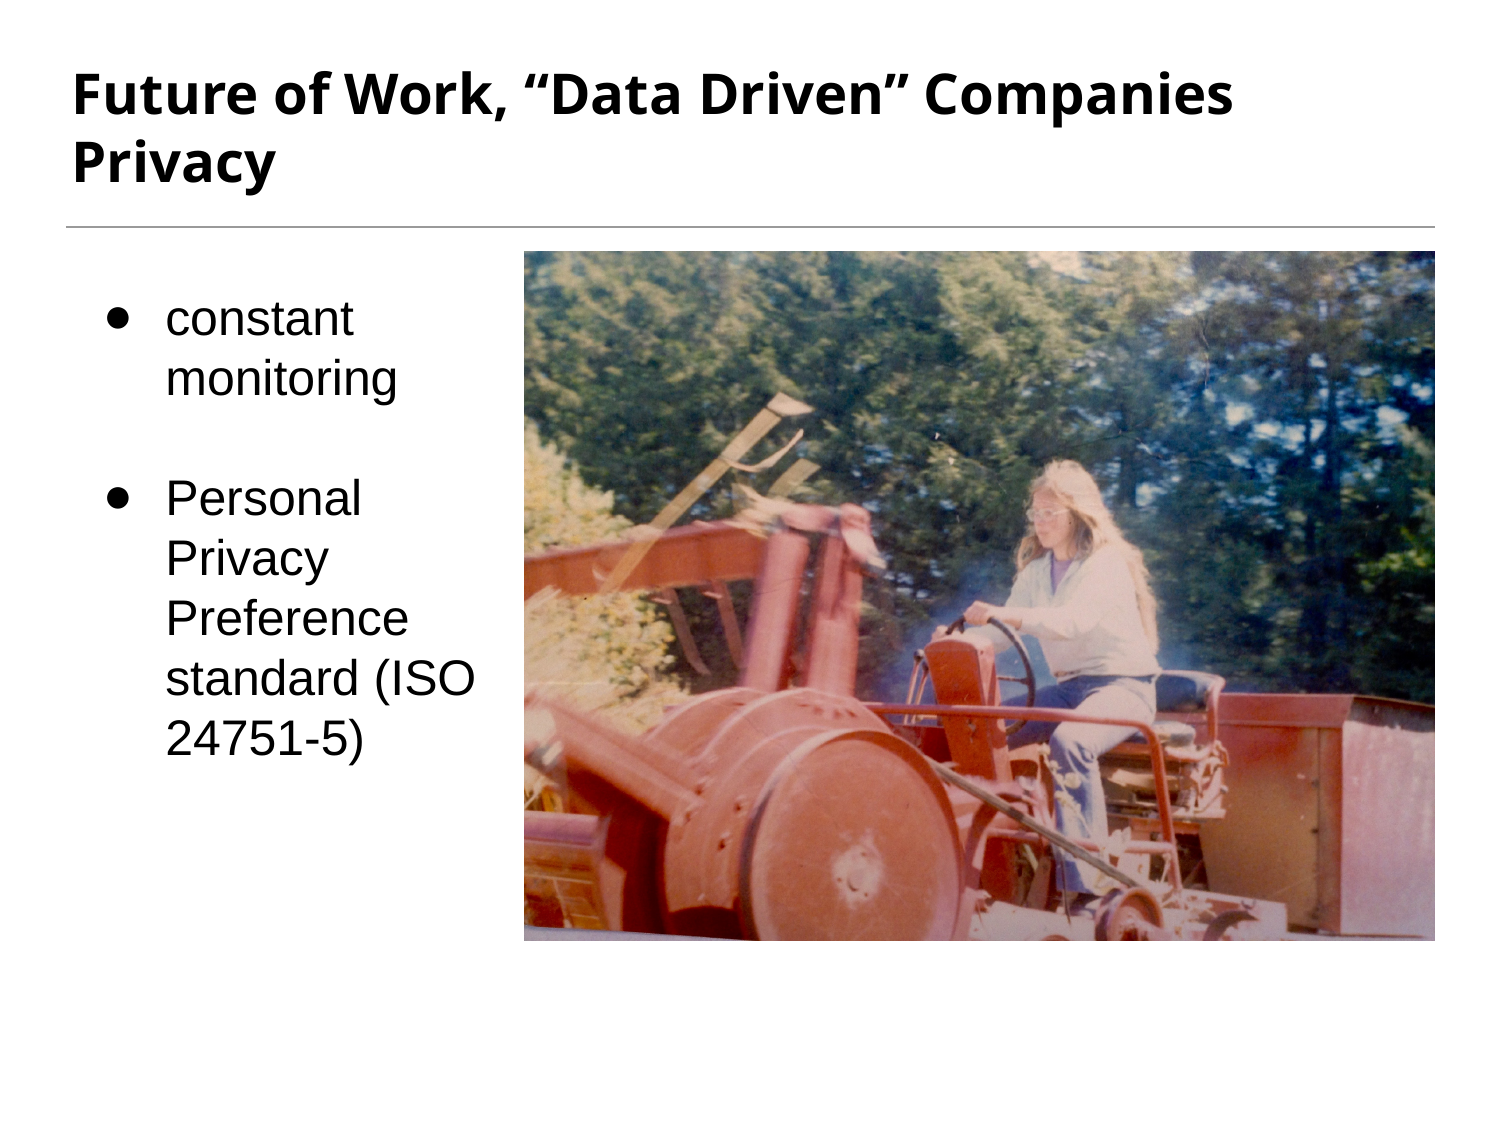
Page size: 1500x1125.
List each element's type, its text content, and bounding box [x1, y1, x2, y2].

title Future of Work, “Data Driven” Companies Privacy [65, 38, 1435, 200]
text_box constant monitoring Personal Privacy Preference standard (ISO 24751-5) [75, 270, 513, 1042]
picture [524, 251, 1435, 941]
